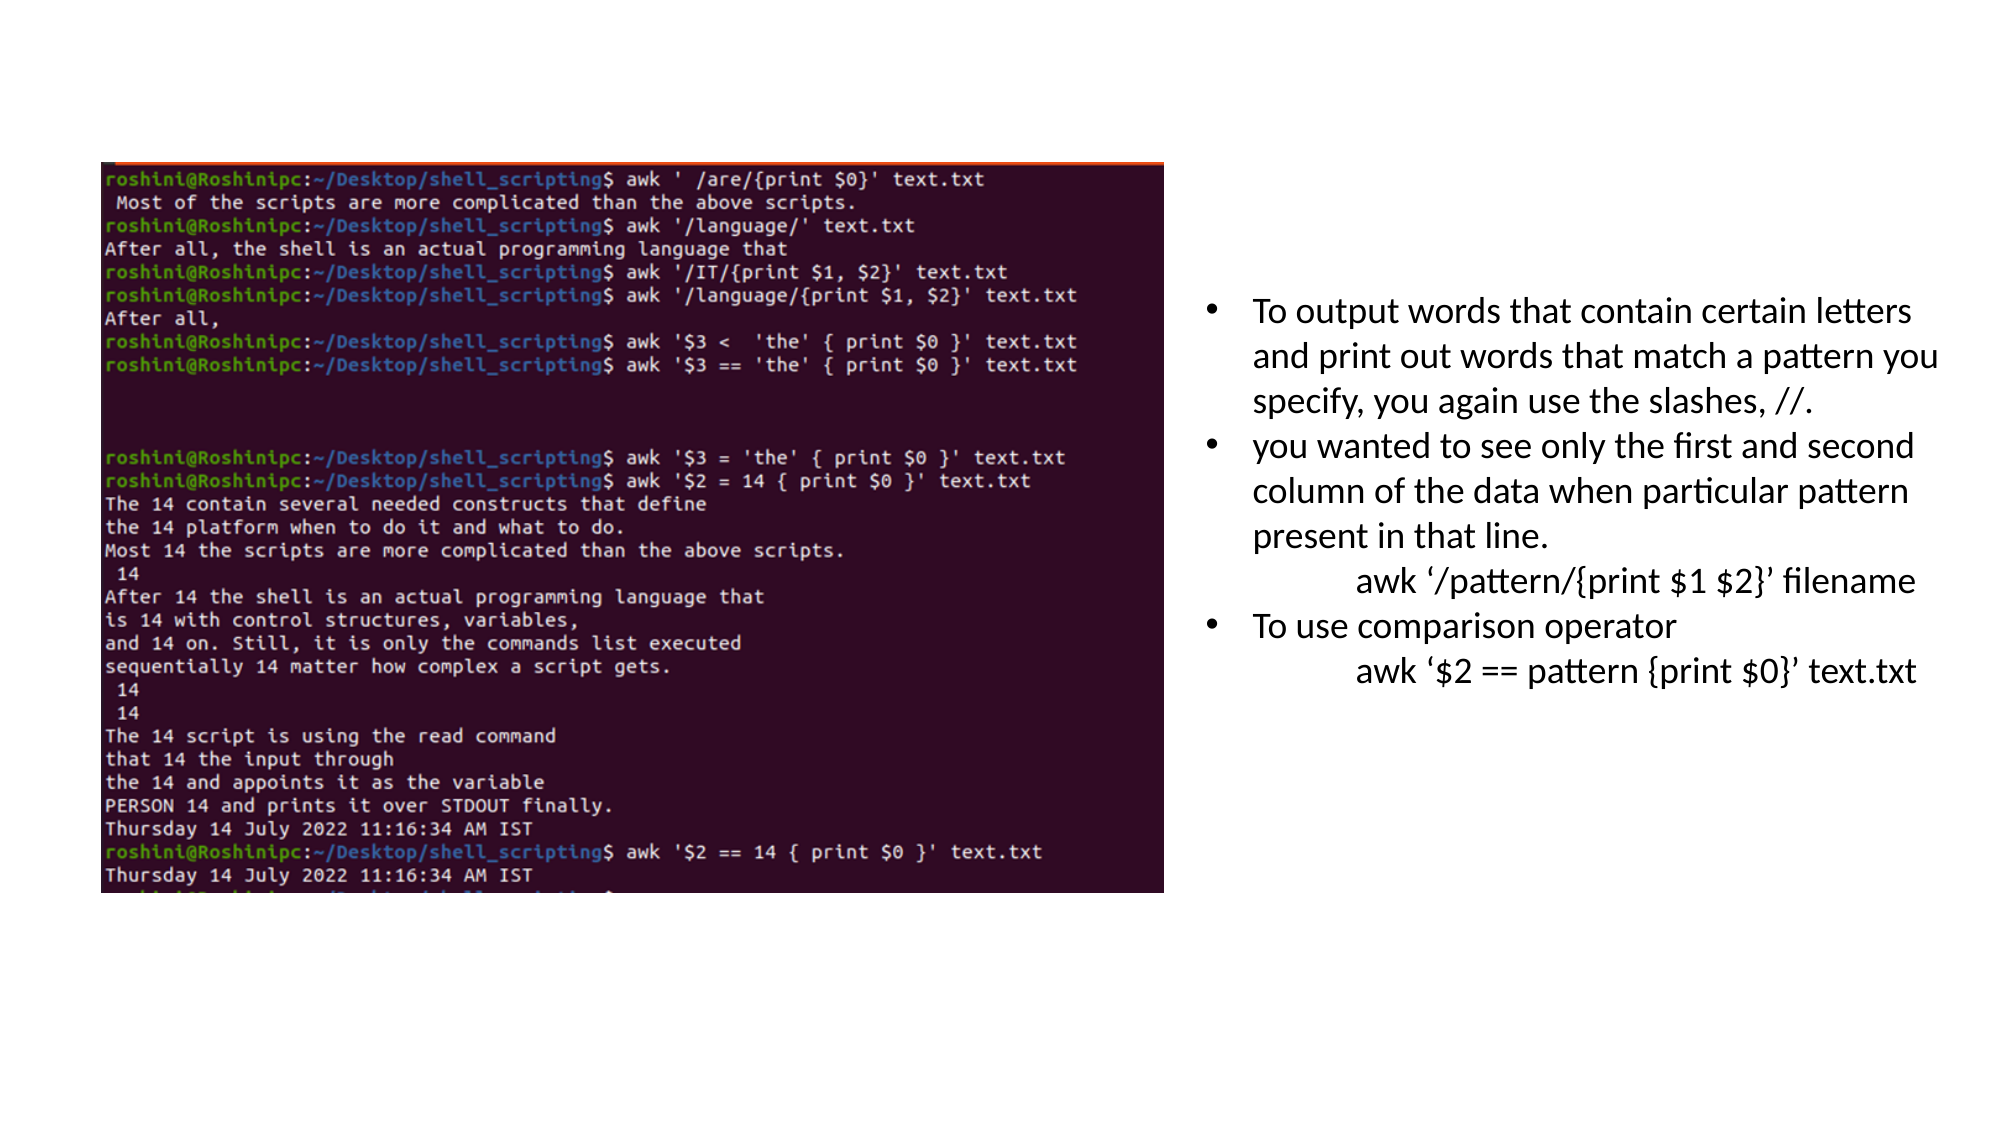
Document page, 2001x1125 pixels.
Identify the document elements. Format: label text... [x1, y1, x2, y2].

picture [101, 162, 1164, 893]
text_box To output words that contain certain letters and print out words that match a pattern you specify, you again use the slashes, //. you wanted to see only the first and second column of the data when particular pattern present in that line. awk ‘/pattern/{print $1 $2}’ filename To use comparison operator awk ‘$2 == pattern {print $0}’ text.txt [1190, 279, 1959, 744]
